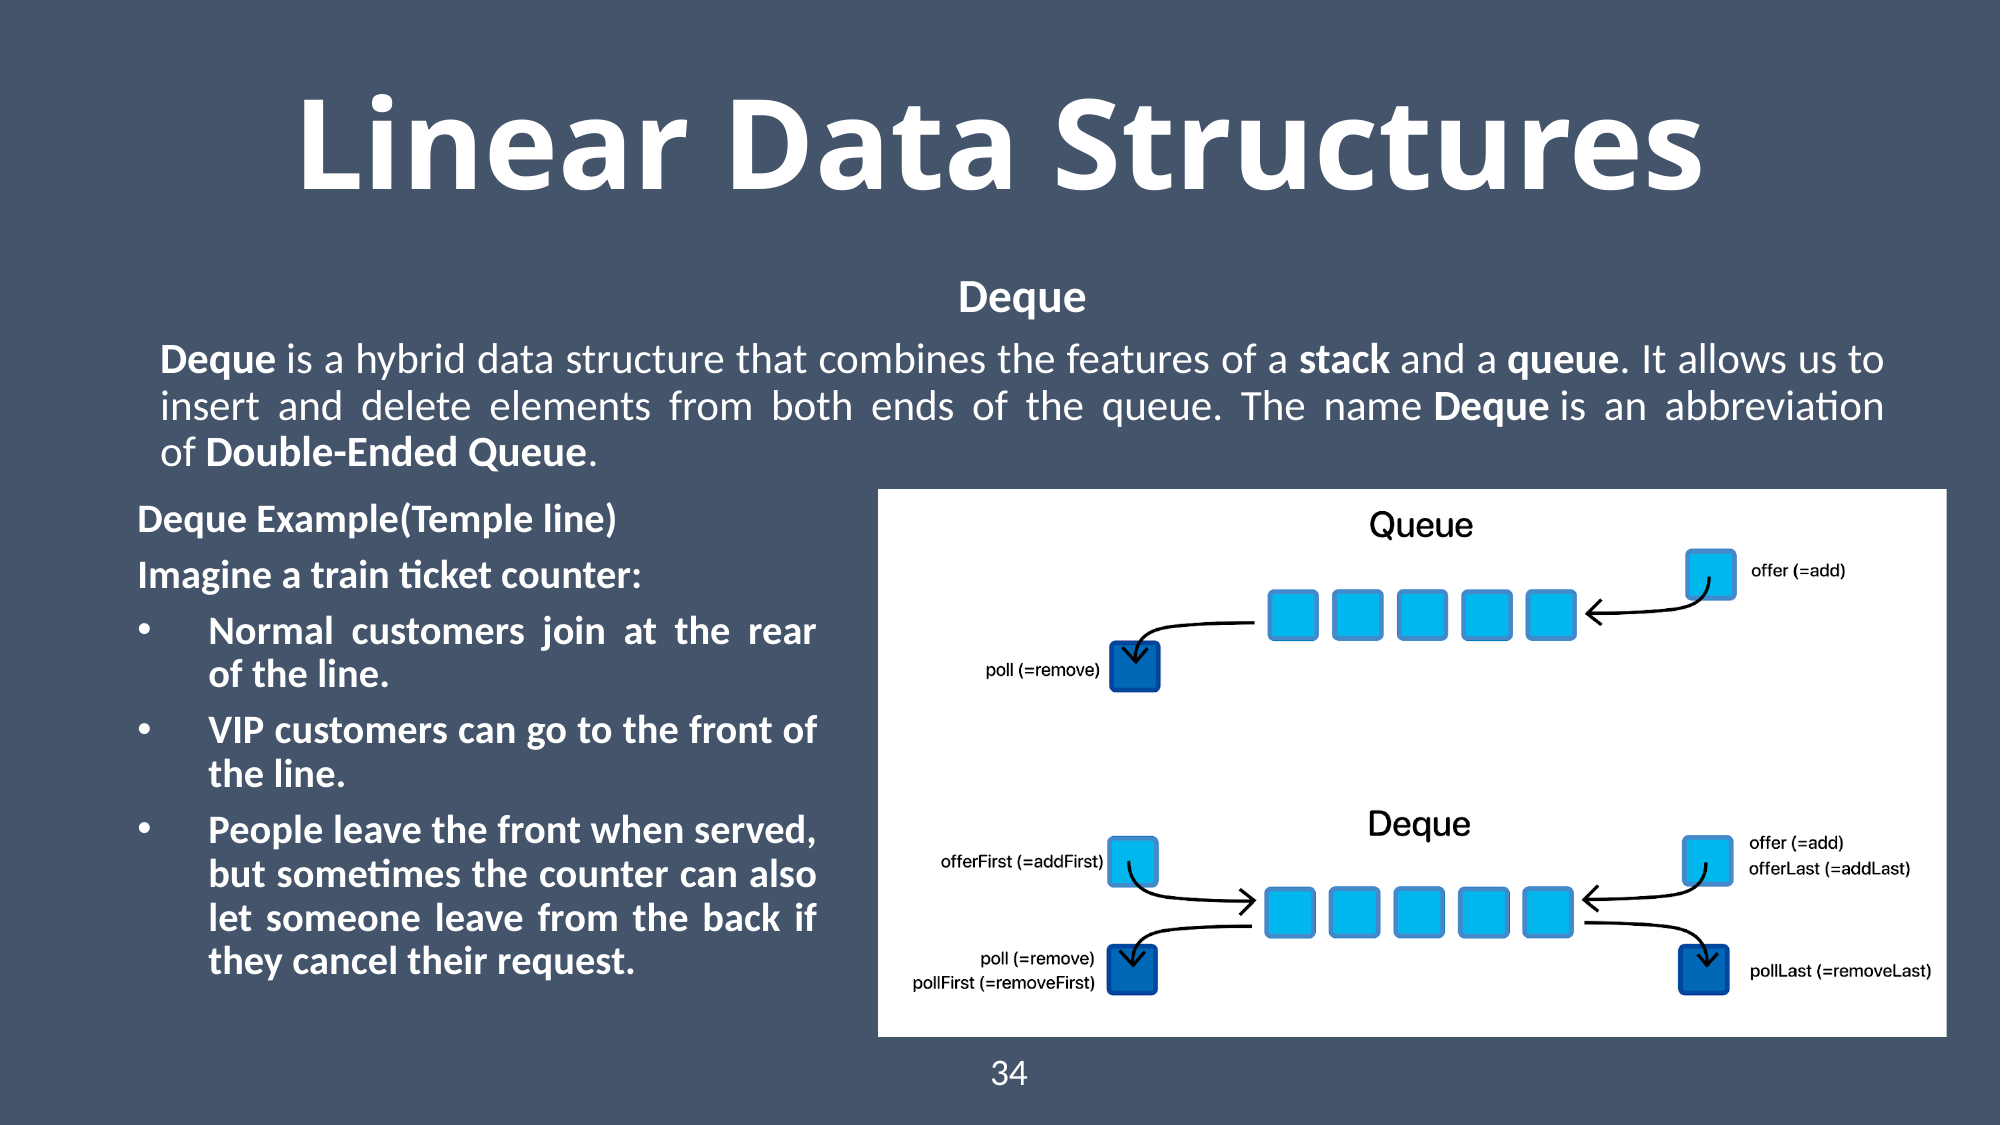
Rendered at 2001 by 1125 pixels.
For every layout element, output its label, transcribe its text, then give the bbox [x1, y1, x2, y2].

title Linear Data Structures [170, 53, 1830, 224]
text_box Deque Example(Temple line) Imagine a train ticket counter: Normal customers join at the rear of the line. VIP customers can go to the front of the line. People leave the front when served, but sometimes the counter can also let someone leave from the back if they cancel their request. [122, 489, 834, 1000]
subtitle Deque Deque is a hybrid data structure that combines the features of a stack and a queue. It allows us to insert and delete elements from both ends of the queue. The name Deque is an abbreviation of Double-Ended Queue. [145, 263, 1900, 486]
text_box 34 [975, 1040, 1050, 1101]
picture [878, 489, 1947, 1037]
